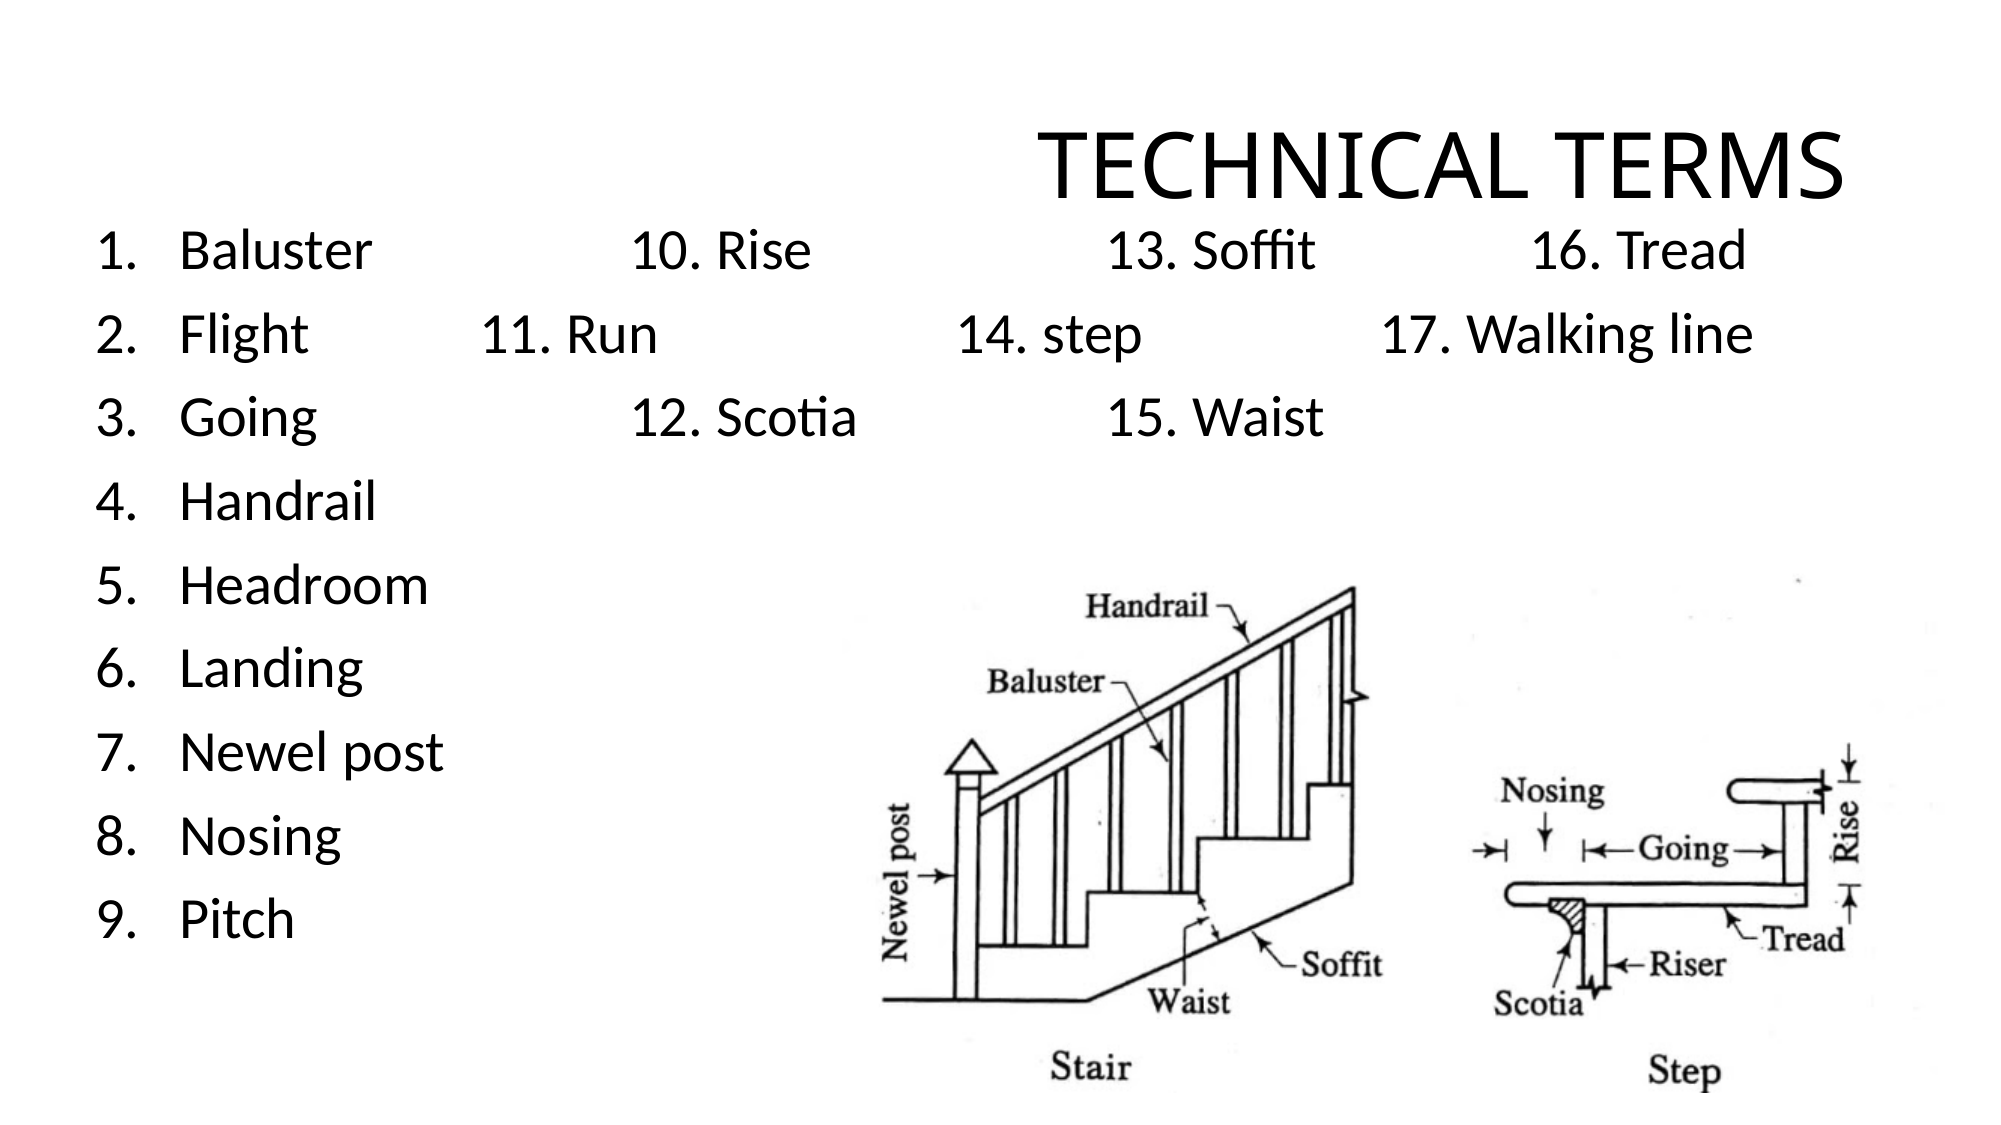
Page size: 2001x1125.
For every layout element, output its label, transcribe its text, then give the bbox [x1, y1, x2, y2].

picture [807, 562, 1945, 1093]
list Baluster 10. Rise 13. Soffit 16. Tread Flight 11. Run 14. step 17. Walking line Going 12. Scotia 15. Waist Handrail Headroom Landing Newel post Nosing Pitch [80, 211, 1863, 1014]
title TECHNICAL TERMS [137, 59, 1863, 211]
